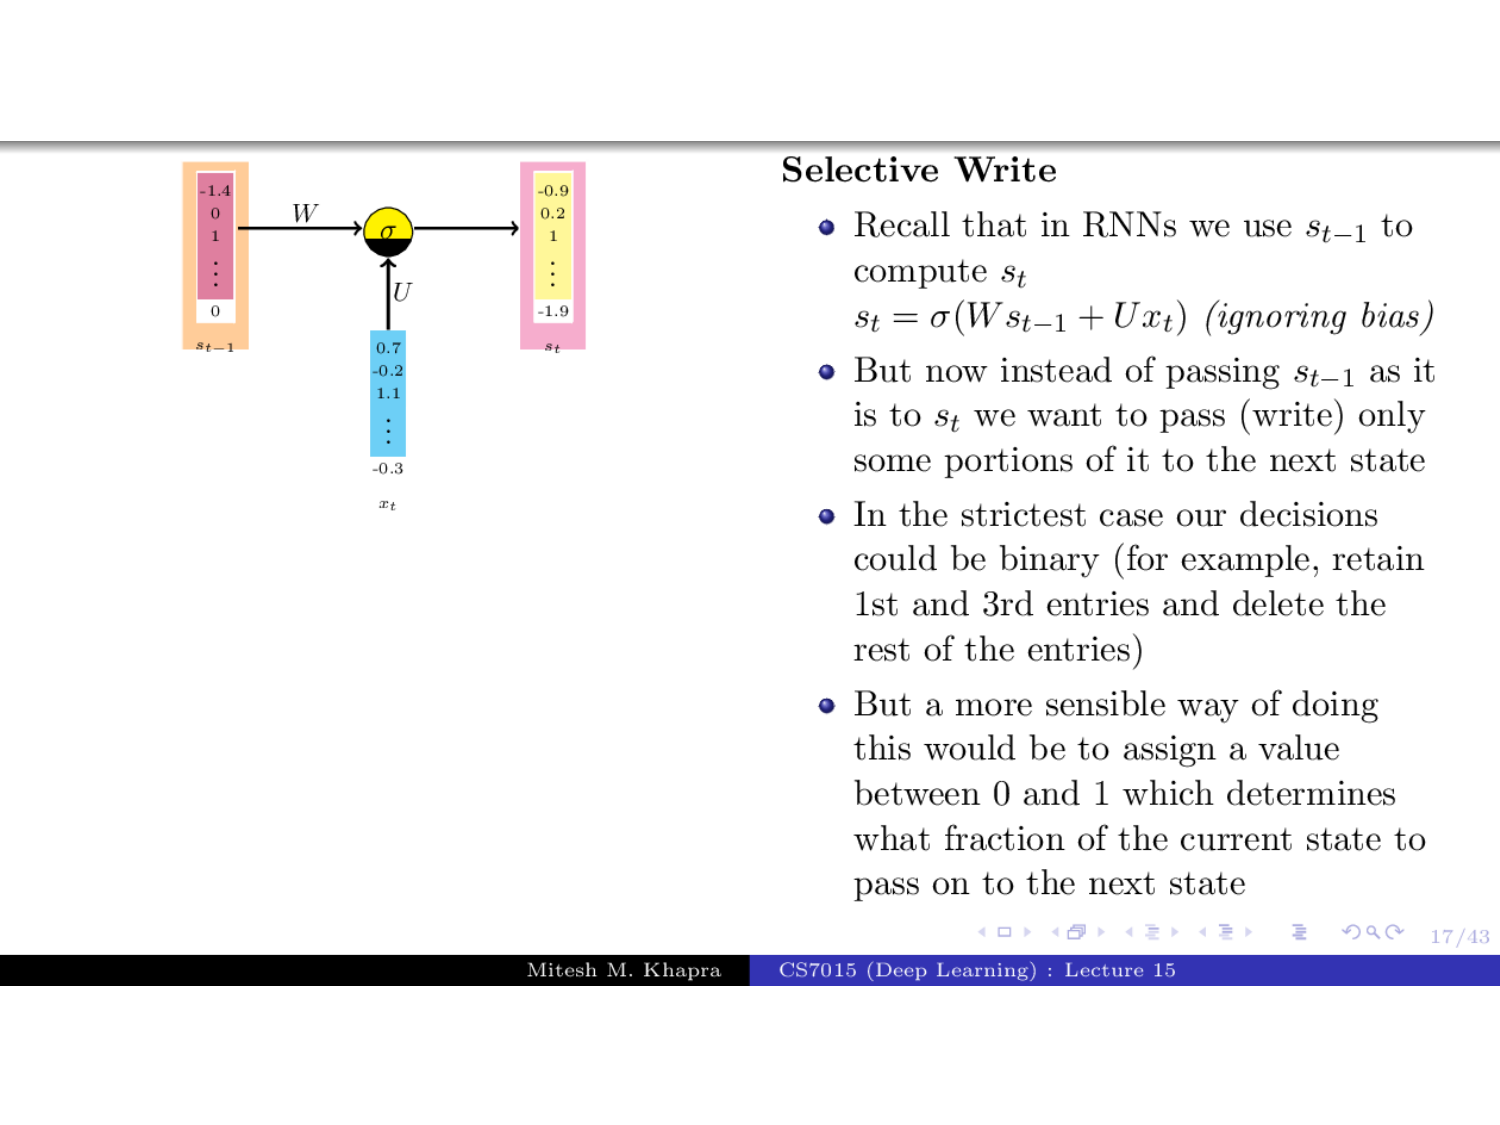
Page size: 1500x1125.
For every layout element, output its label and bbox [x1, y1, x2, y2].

picture [0, 141, 1500, 986]
